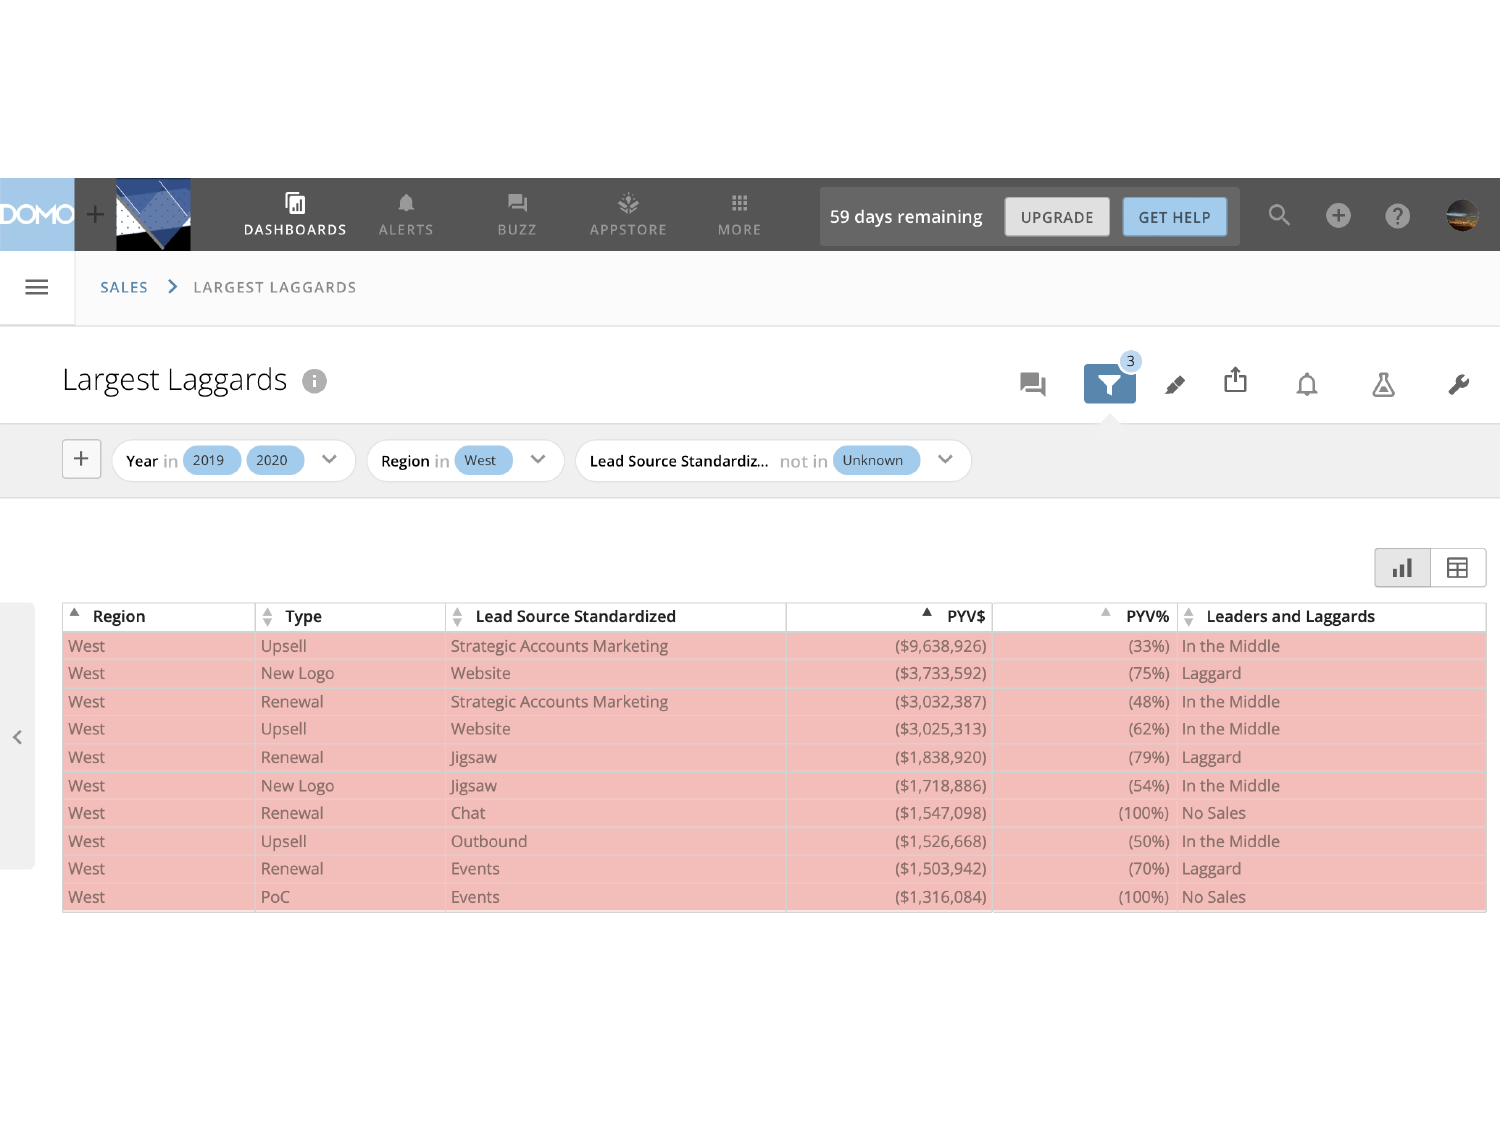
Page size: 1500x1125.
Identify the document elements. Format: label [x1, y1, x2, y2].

picture [0, 178, 1500, 947]
